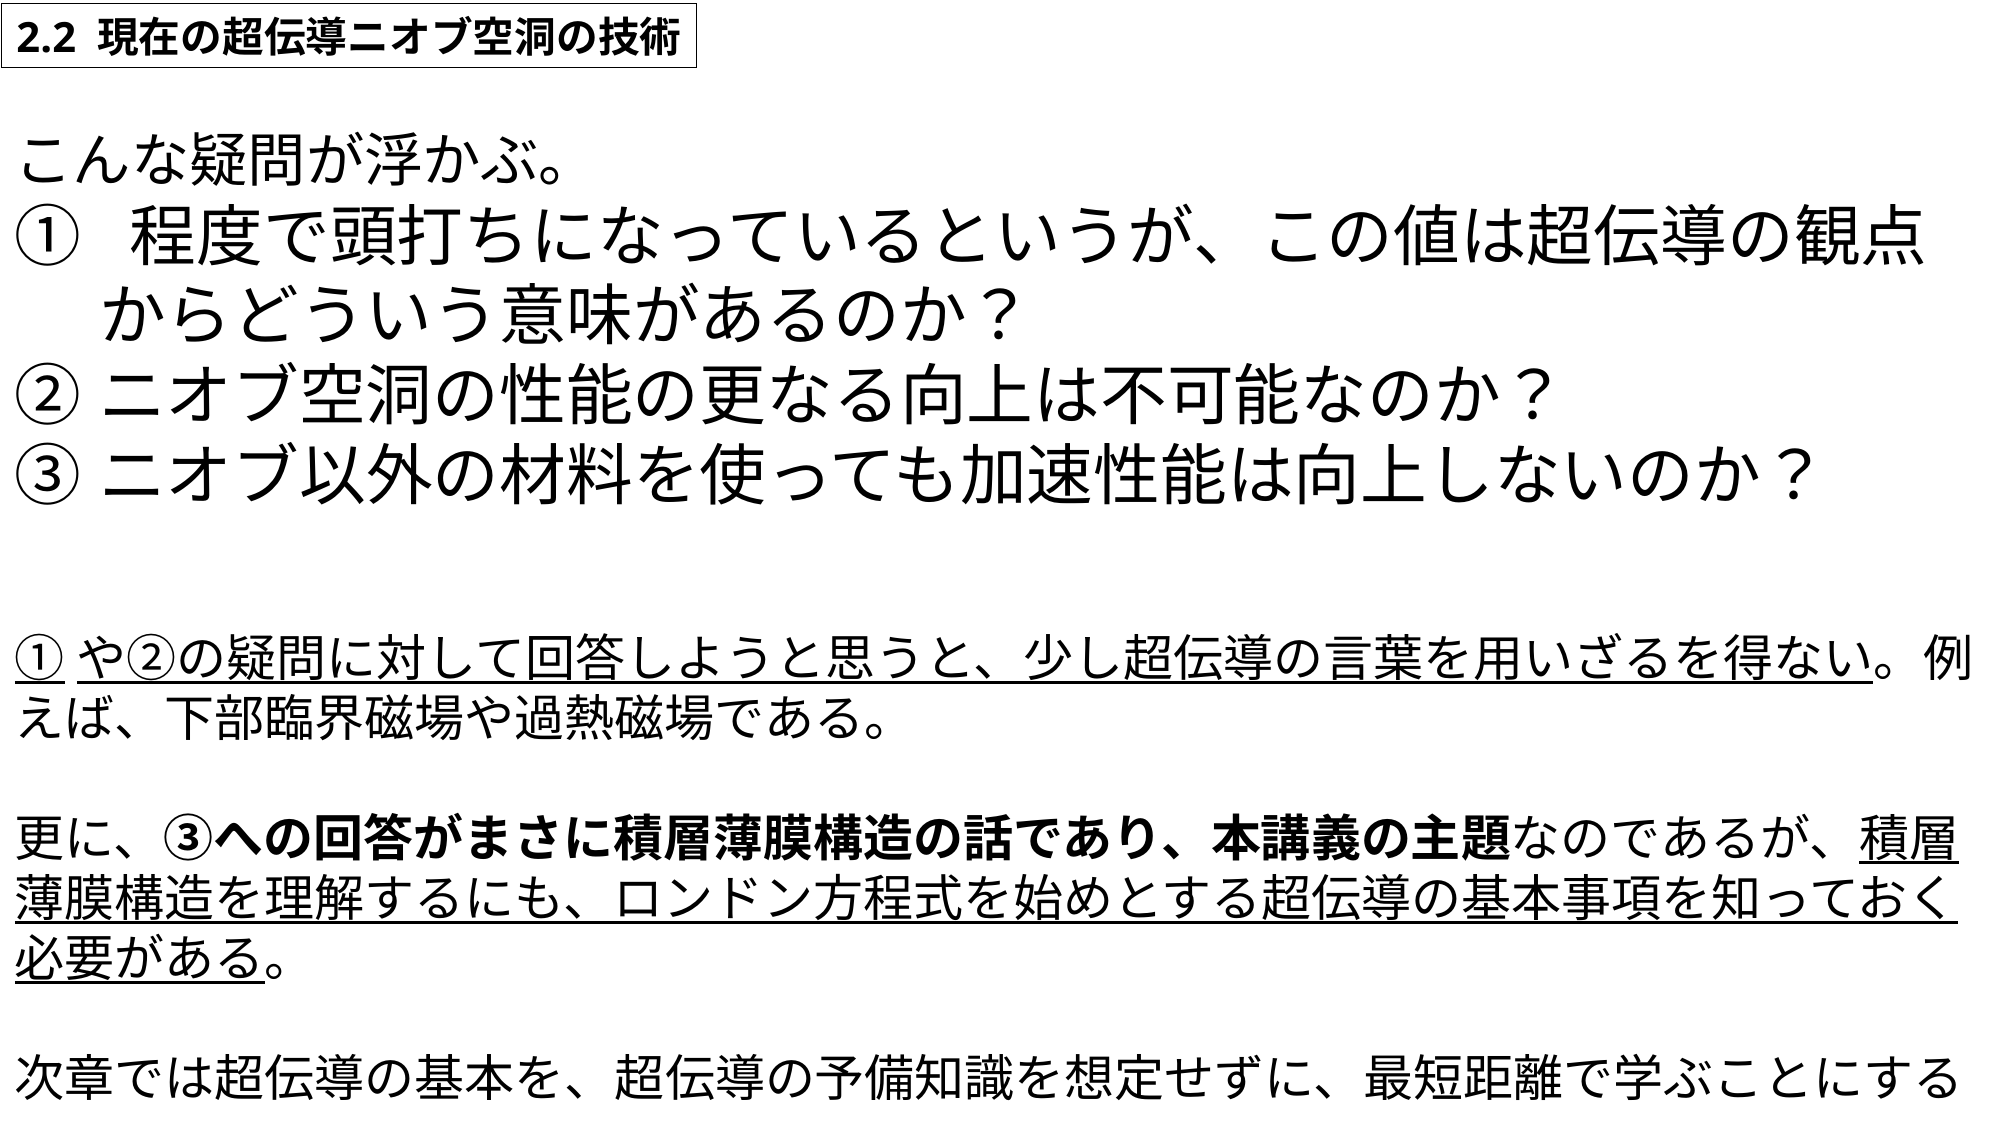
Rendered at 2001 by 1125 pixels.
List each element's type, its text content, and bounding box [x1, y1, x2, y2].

text_box 2.2 現在の超伝導ニオブ空洞の技術 [1, 3, 697, 68]
